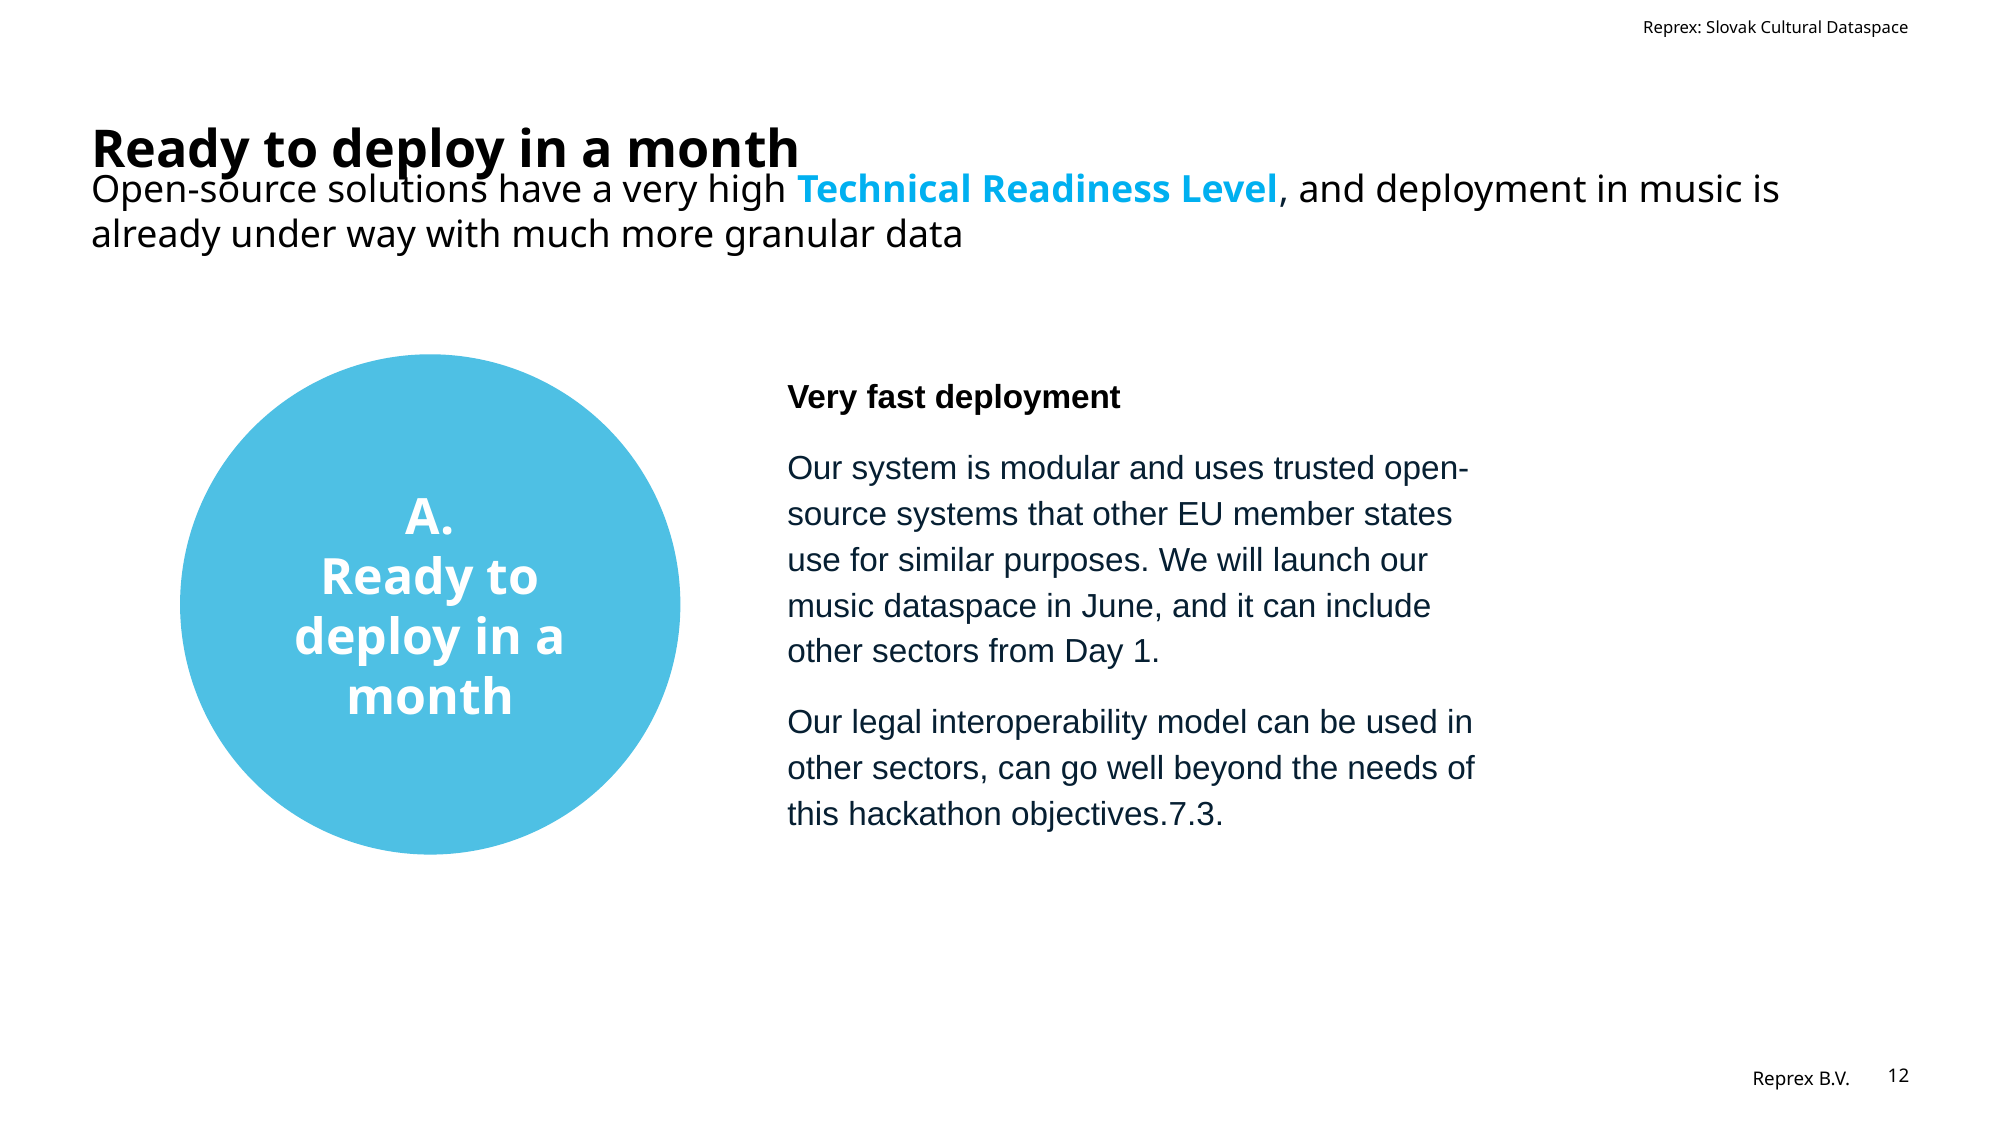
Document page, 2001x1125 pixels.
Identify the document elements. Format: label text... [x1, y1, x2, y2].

subtitle Open-source solutions have a very high Technical Readiness Level, and deployment in music is already under way with much more granular data [91, 164, 1251, 210]
text_box A. Ready to deploy in a month [180, 354, 681, 855]
list Reprex: Slovak Cultural Dataspace [1251, 0, 1909, 346]
title Ready to deploy in a month [91, 58, 1251, 164]
text_box Very fast deployment Our system is modular and uses trusted open-source systems that other EU member states use for similar purposes. We will launch our music dataspace in June, and it can include other sectors from Day 1. Our legal interoperability model can be used in other sectors, can go well beyond the needs of this hackathon objectives.7.3. [772, 354, 1515, 532]
